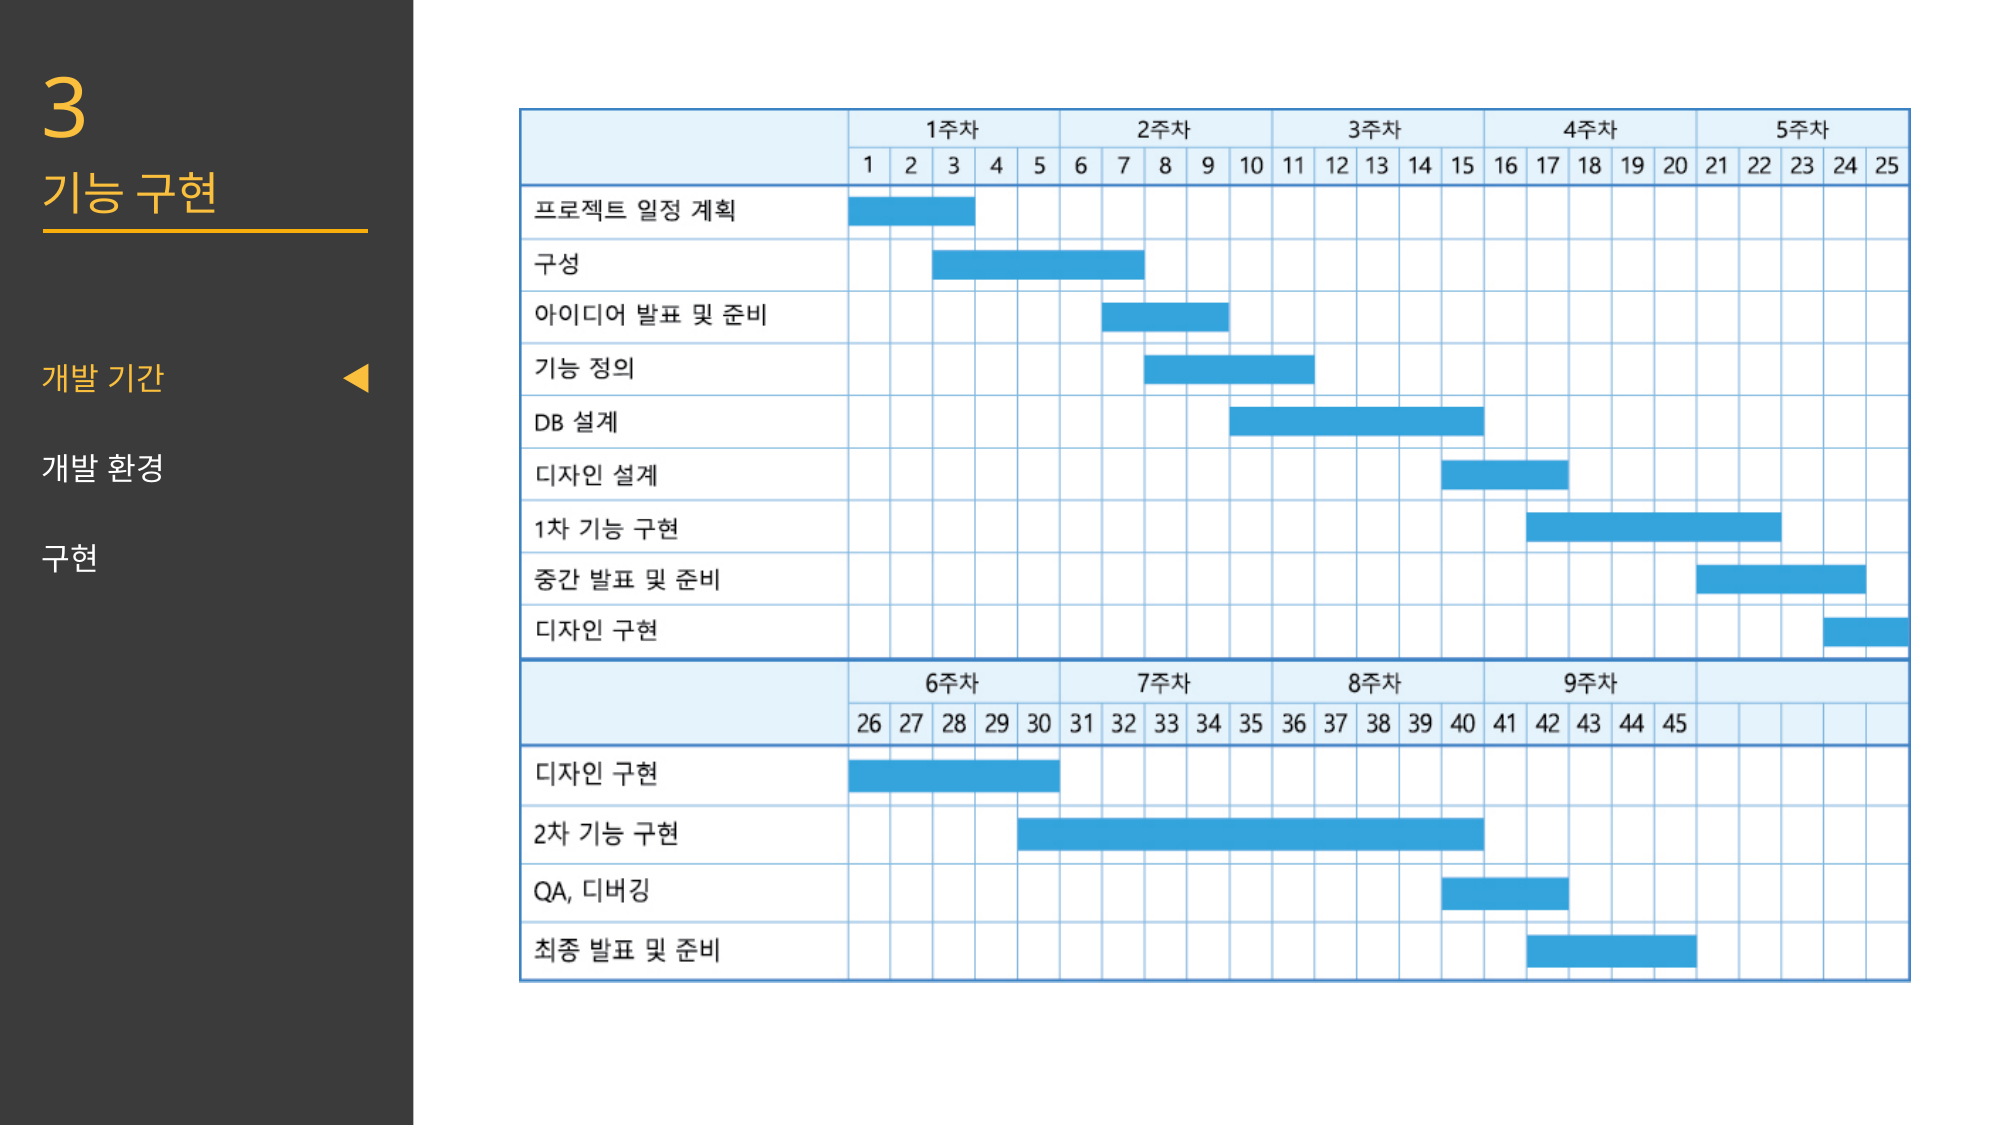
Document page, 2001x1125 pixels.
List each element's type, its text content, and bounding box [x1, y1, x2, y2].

text_box 3 기능 구현 개발 기간 ◀ 개발 환경 구현 [26, 26, 388, 644]
text_box [0, 0, 414, 1125]
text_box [519, 108, 1911, 983]
